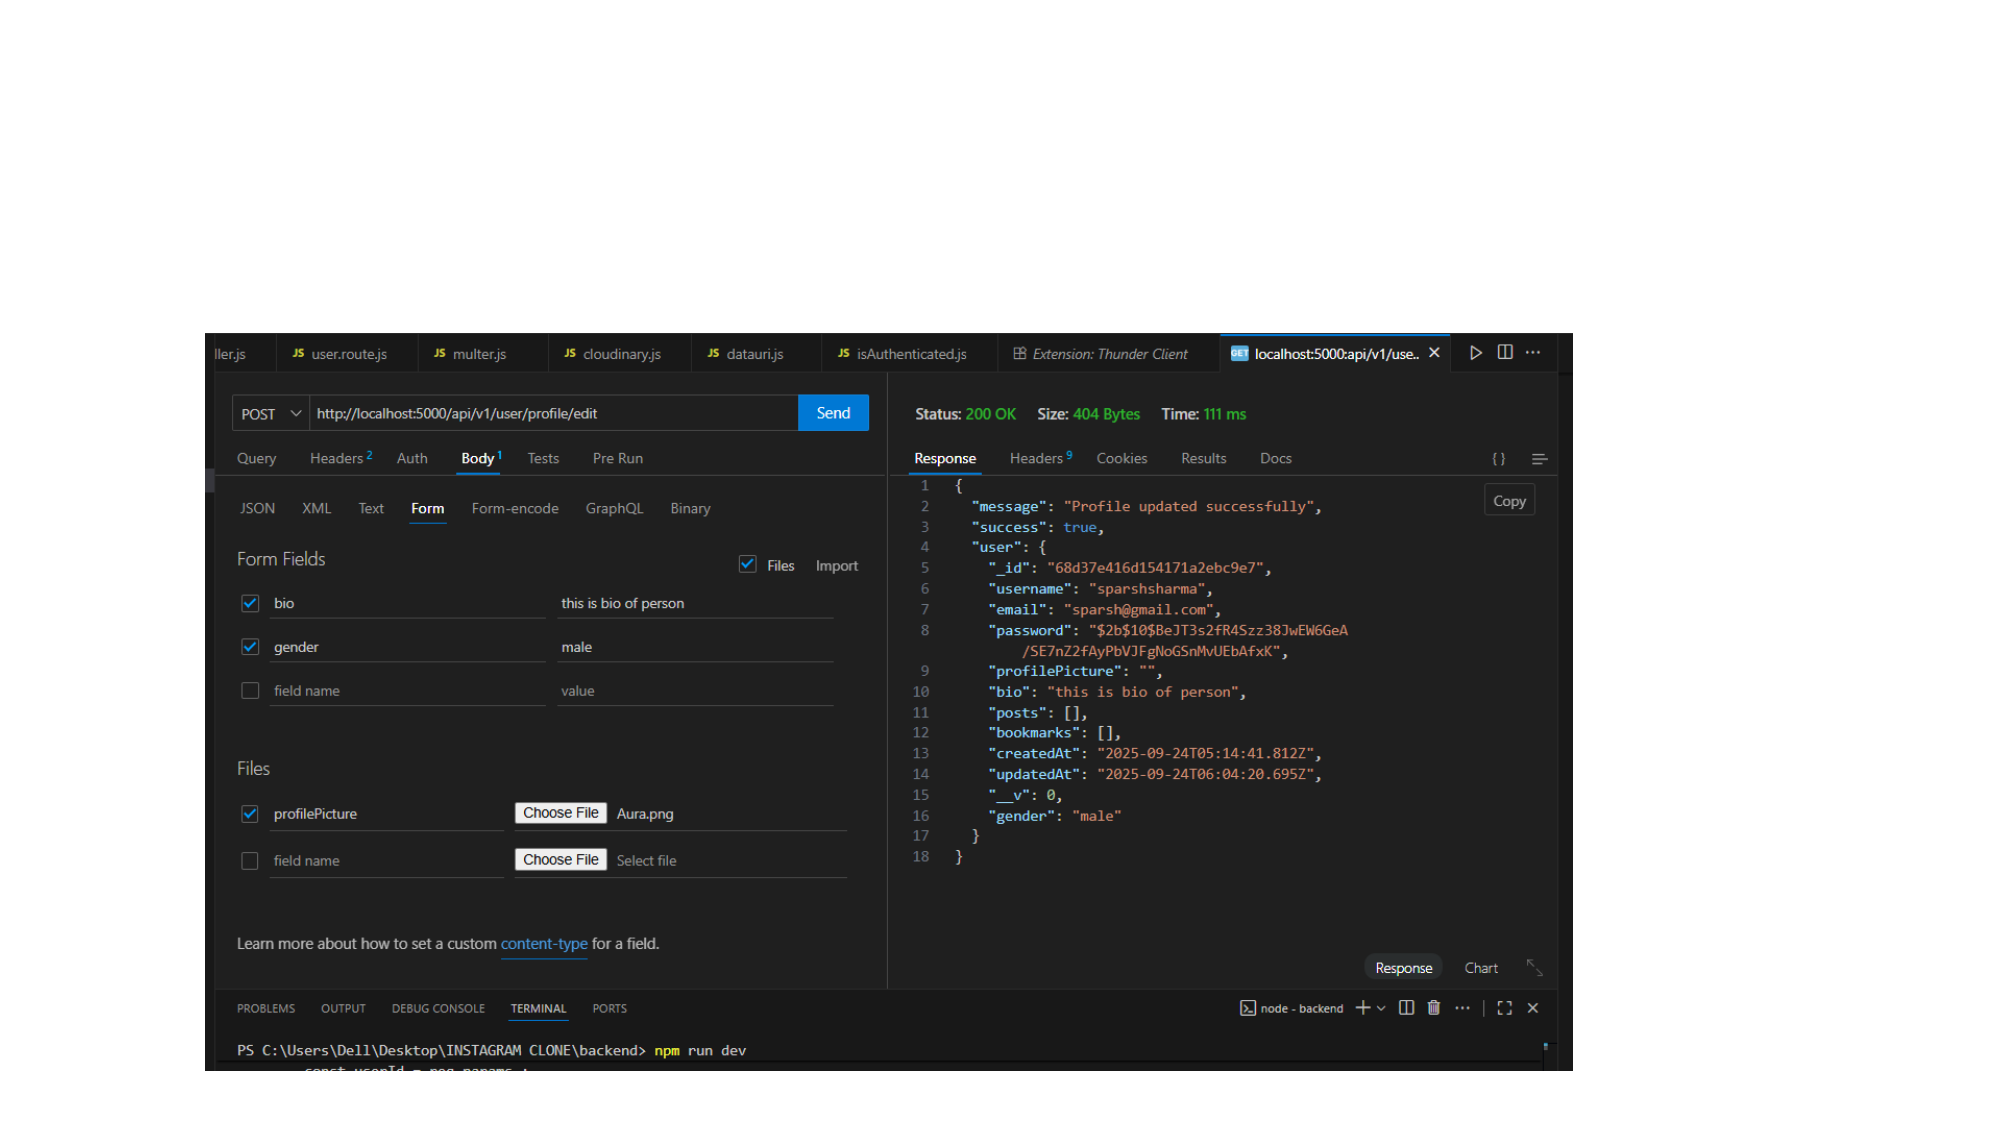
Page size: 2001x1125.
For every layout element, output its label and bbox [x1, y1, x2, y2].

picture [205, 333, 1573, 1071]
